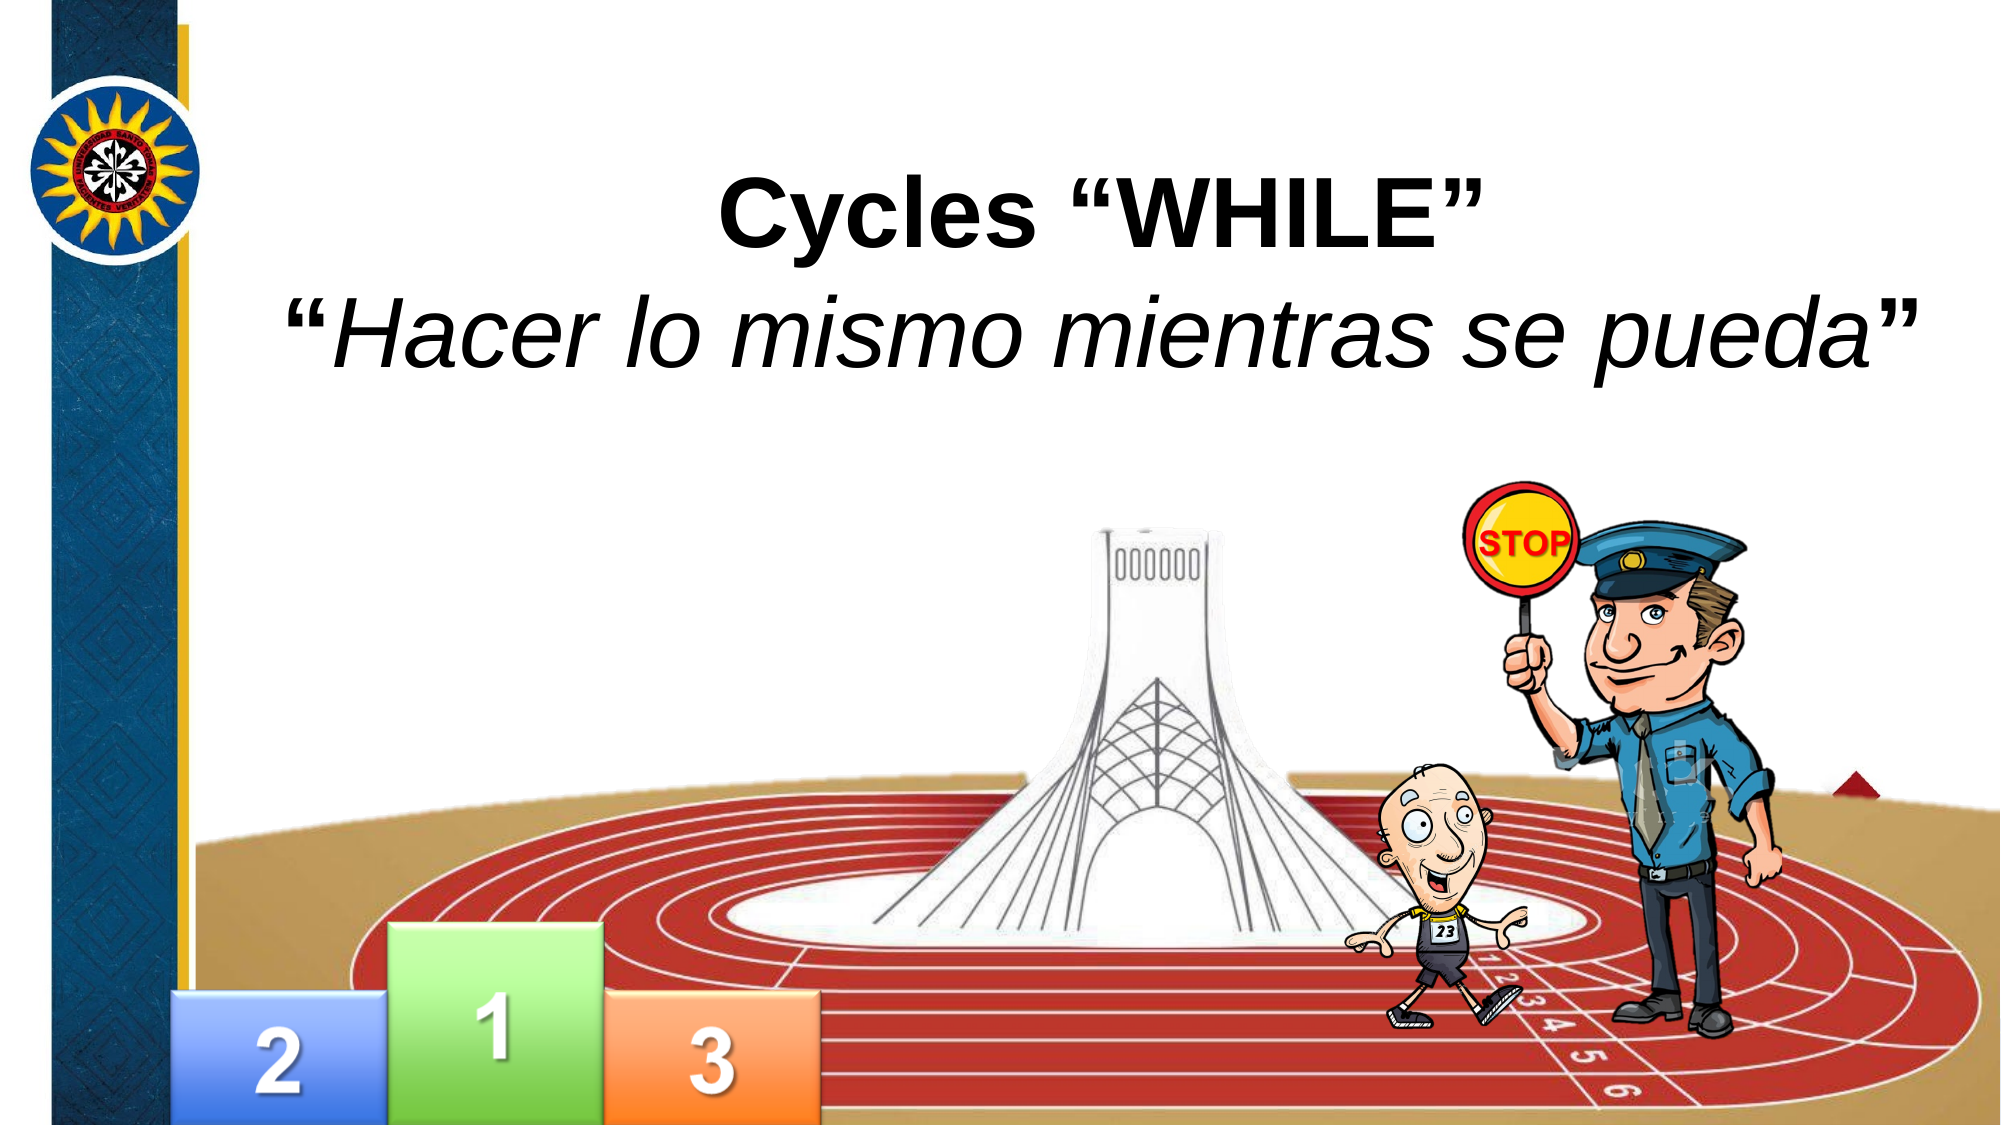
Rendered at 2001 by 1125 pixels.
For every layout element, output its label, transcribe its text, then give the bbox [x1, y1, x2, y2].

picture [0, 0, 2001, 1125]
text_box Cycles “WHILE” “Hacer lo mismo mientras se pueda” [240, 139, 1966, 395]
